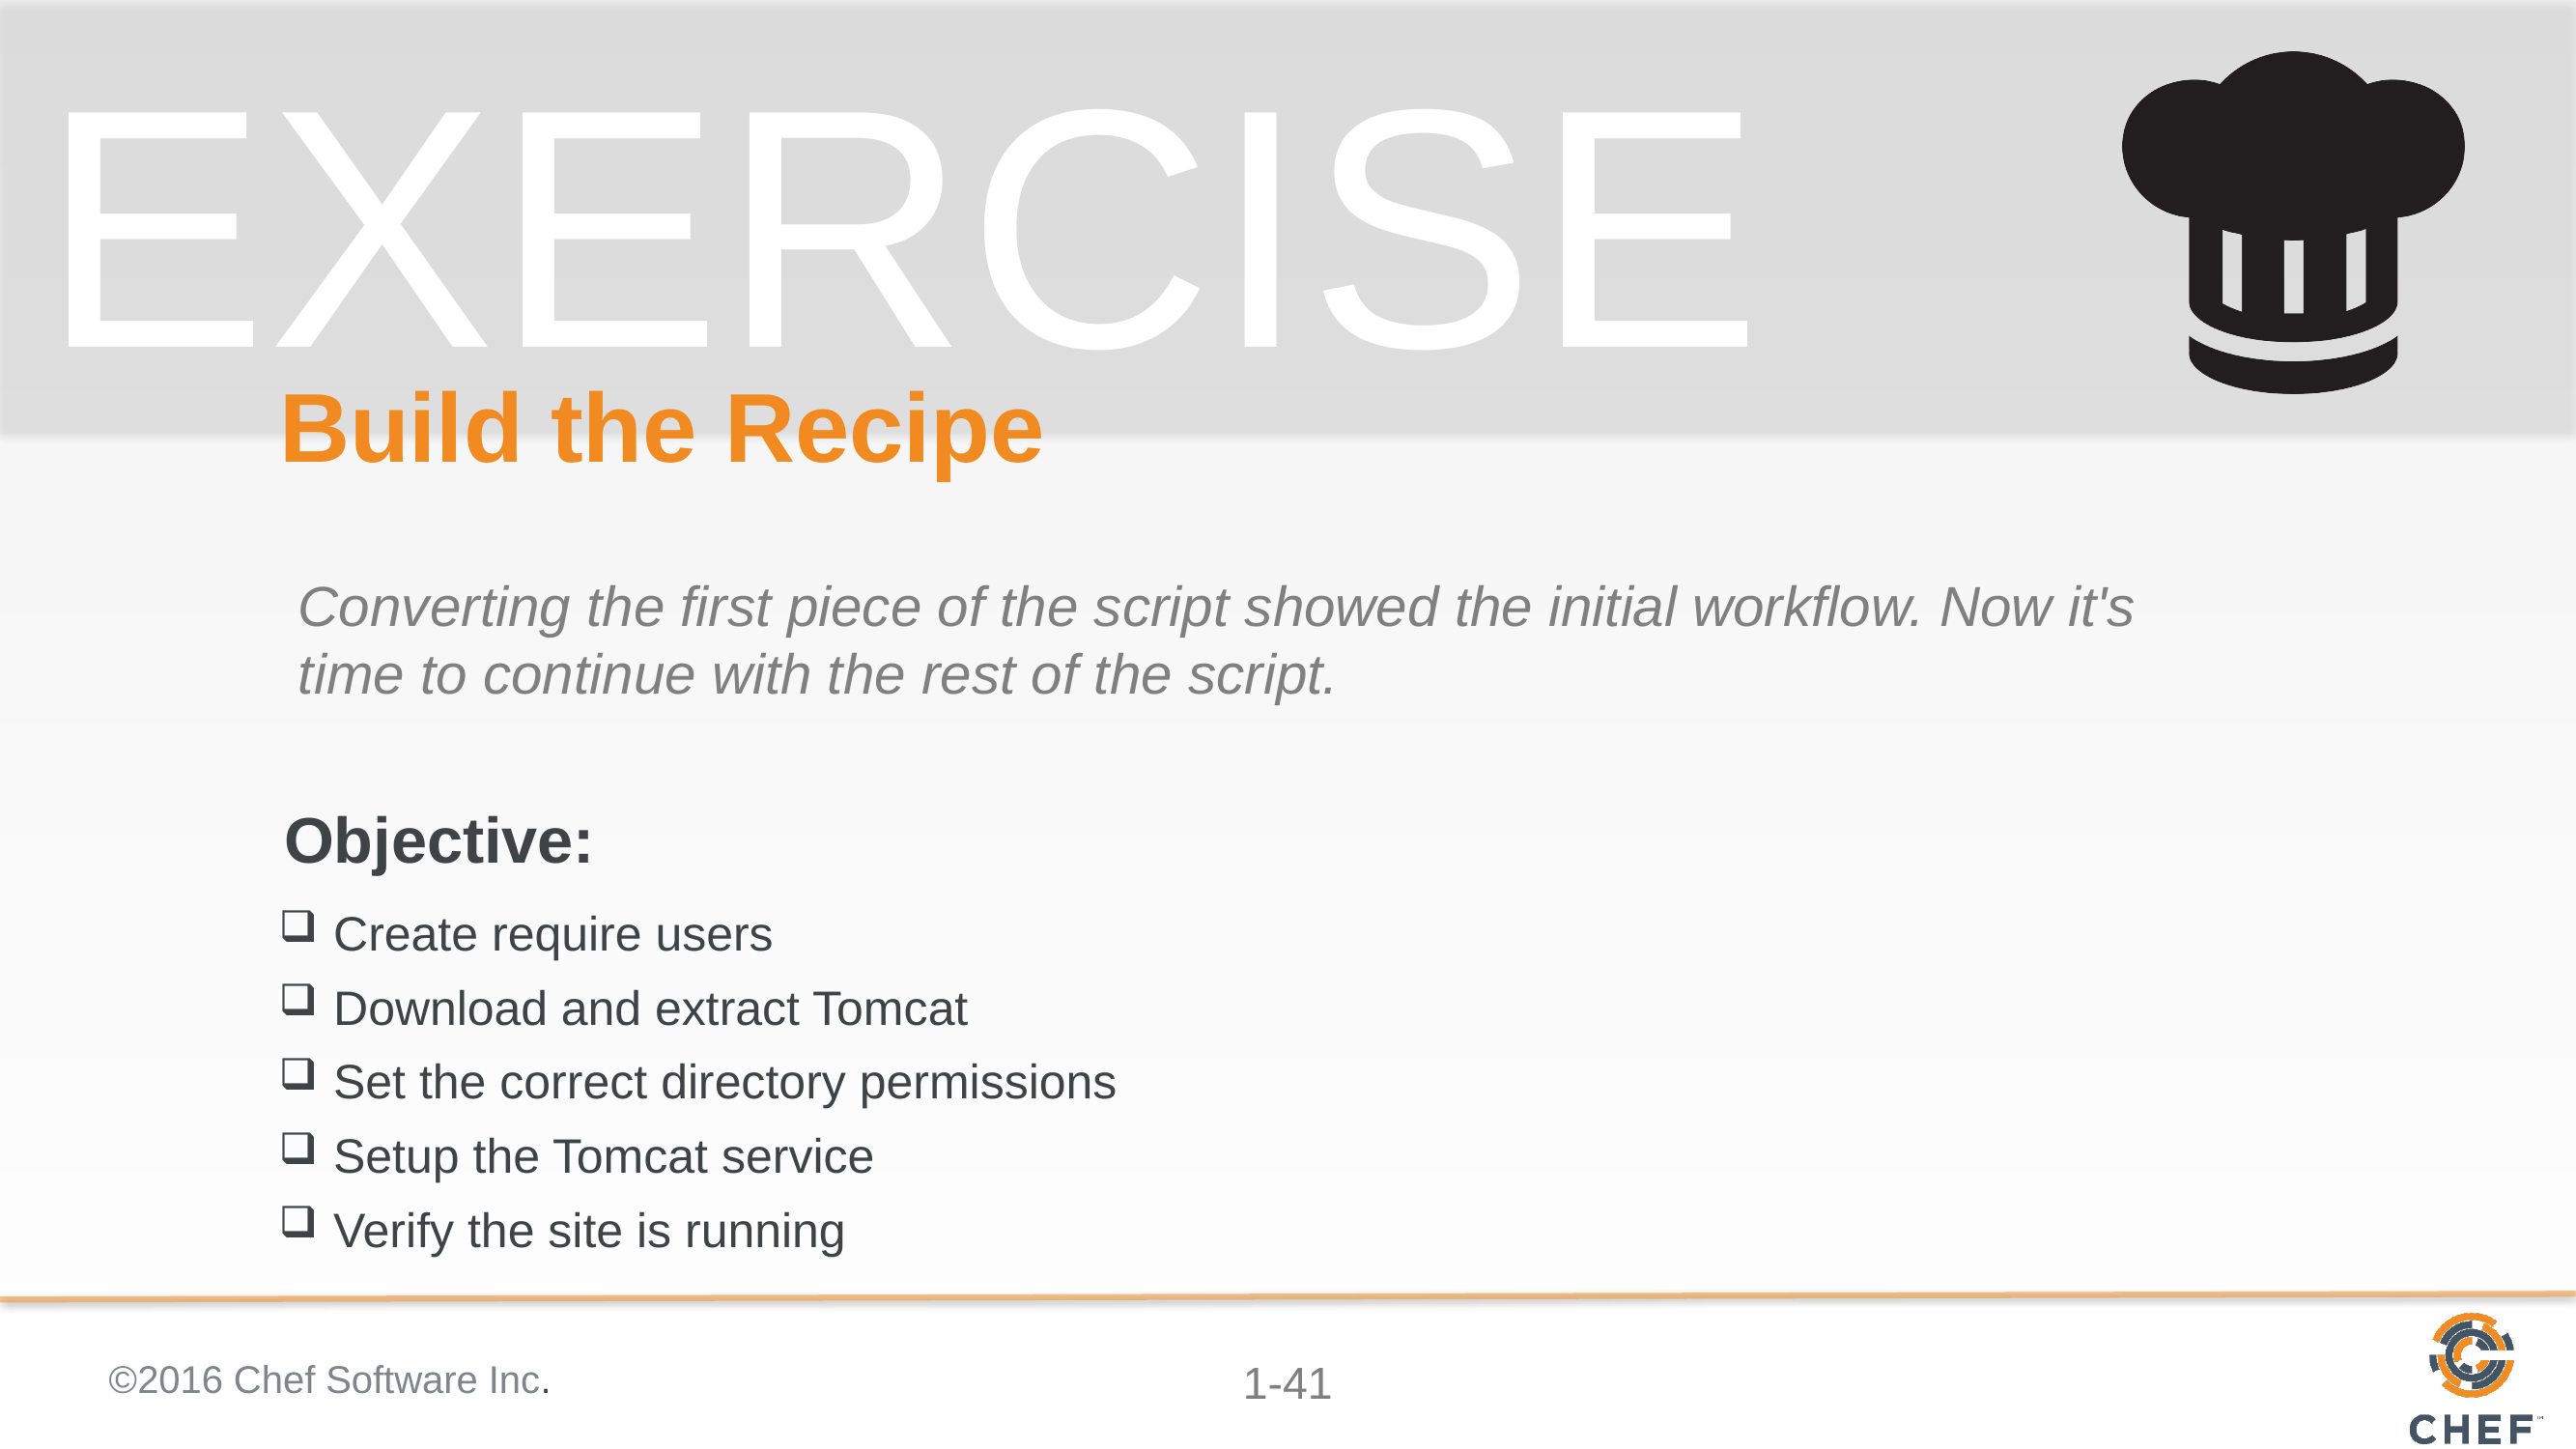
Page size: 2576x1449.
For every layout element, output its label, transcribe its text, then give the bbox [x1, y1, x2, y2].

list Create require users Download and extract Tomcat Set the correct directory permissions Setup the Tomcat service Verify the site is running [265, 895, 2217, 1284]
picture [2399, 1297, 2551, 1449]
picture [2122, 51, 2465, 399]
list Converting the first piece of the script showed the initial workflow. Now it's time to continue with the rest of the script. [265, 516, 2217, 759]
title Build the Recipe [265, 363, 2217, 498]
